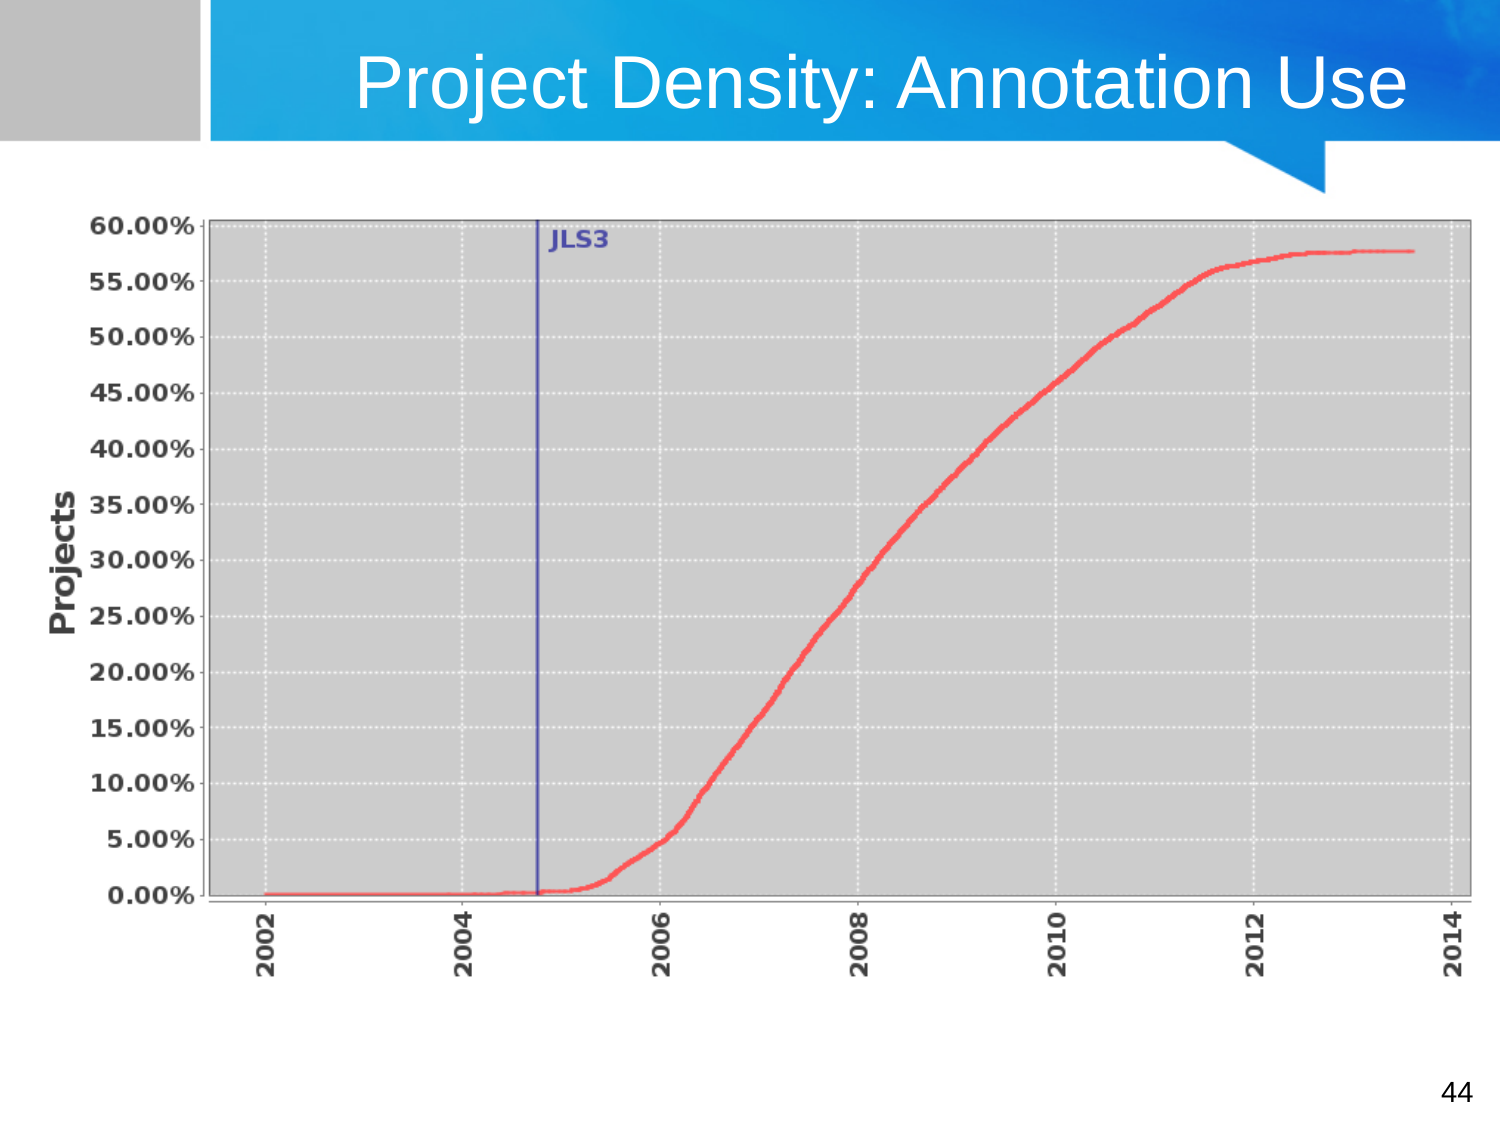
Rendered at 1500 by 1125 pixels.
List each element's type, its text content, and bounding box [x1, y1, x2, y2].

slide_number 44 [1138, 1038, 1489, 1117]
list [26, 208, 1488, 984]
picture [0, 0, 1500, 1125]
title Project Density: Annotation Use [75, 31, 1425, 127]
